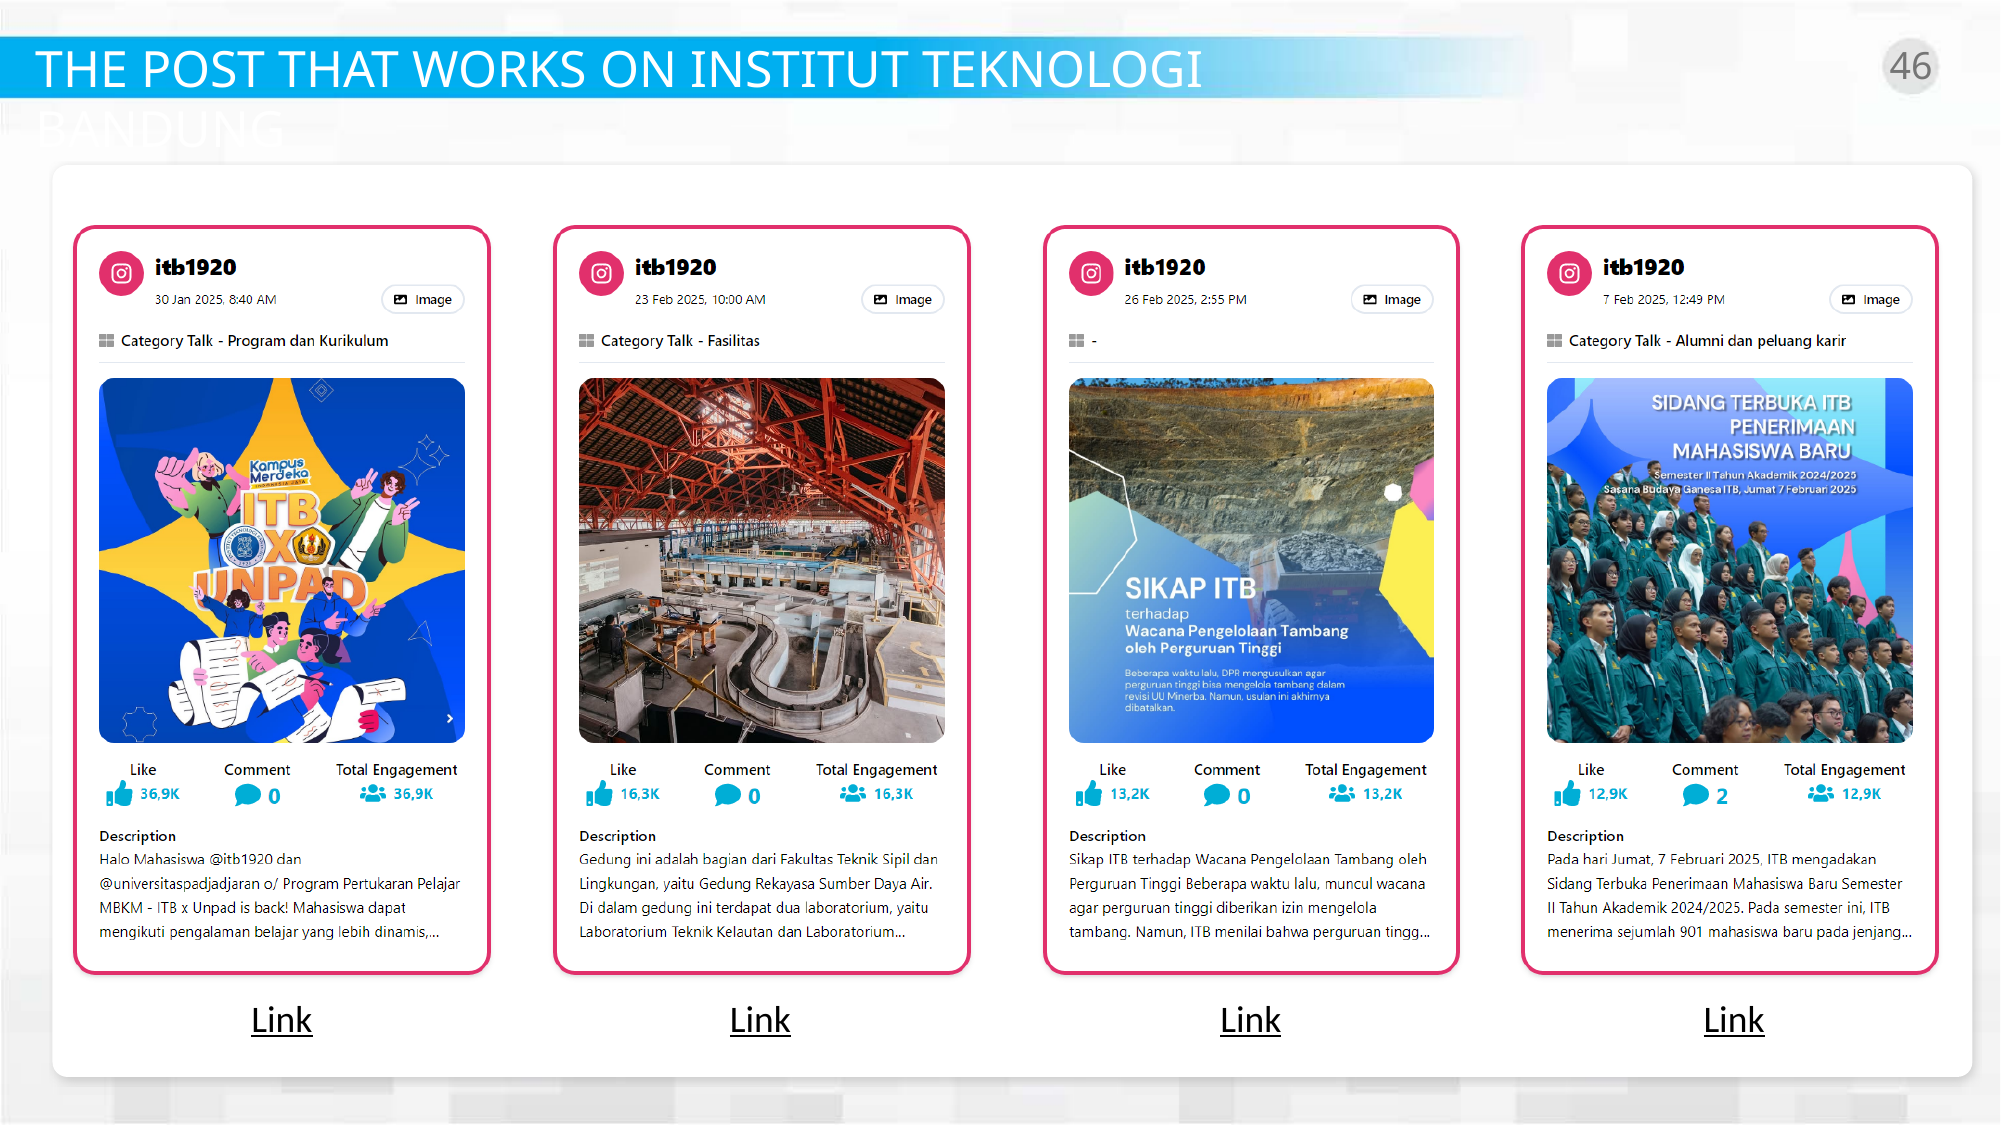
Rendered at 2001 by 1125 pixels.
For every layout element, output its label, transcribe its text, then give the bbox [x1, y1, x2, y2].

text_box [52, 164, 1973, 1077]
text_box [74, 196, 1890, 254]
slide_number 46 [1873, 29, 1949, 105]
title THE POST THAT WORKS ON INSTITUT TEKNOLOGI BANDUNG [21, 29, 1371, 105]
picture [0, 0, 2001, 1125]
